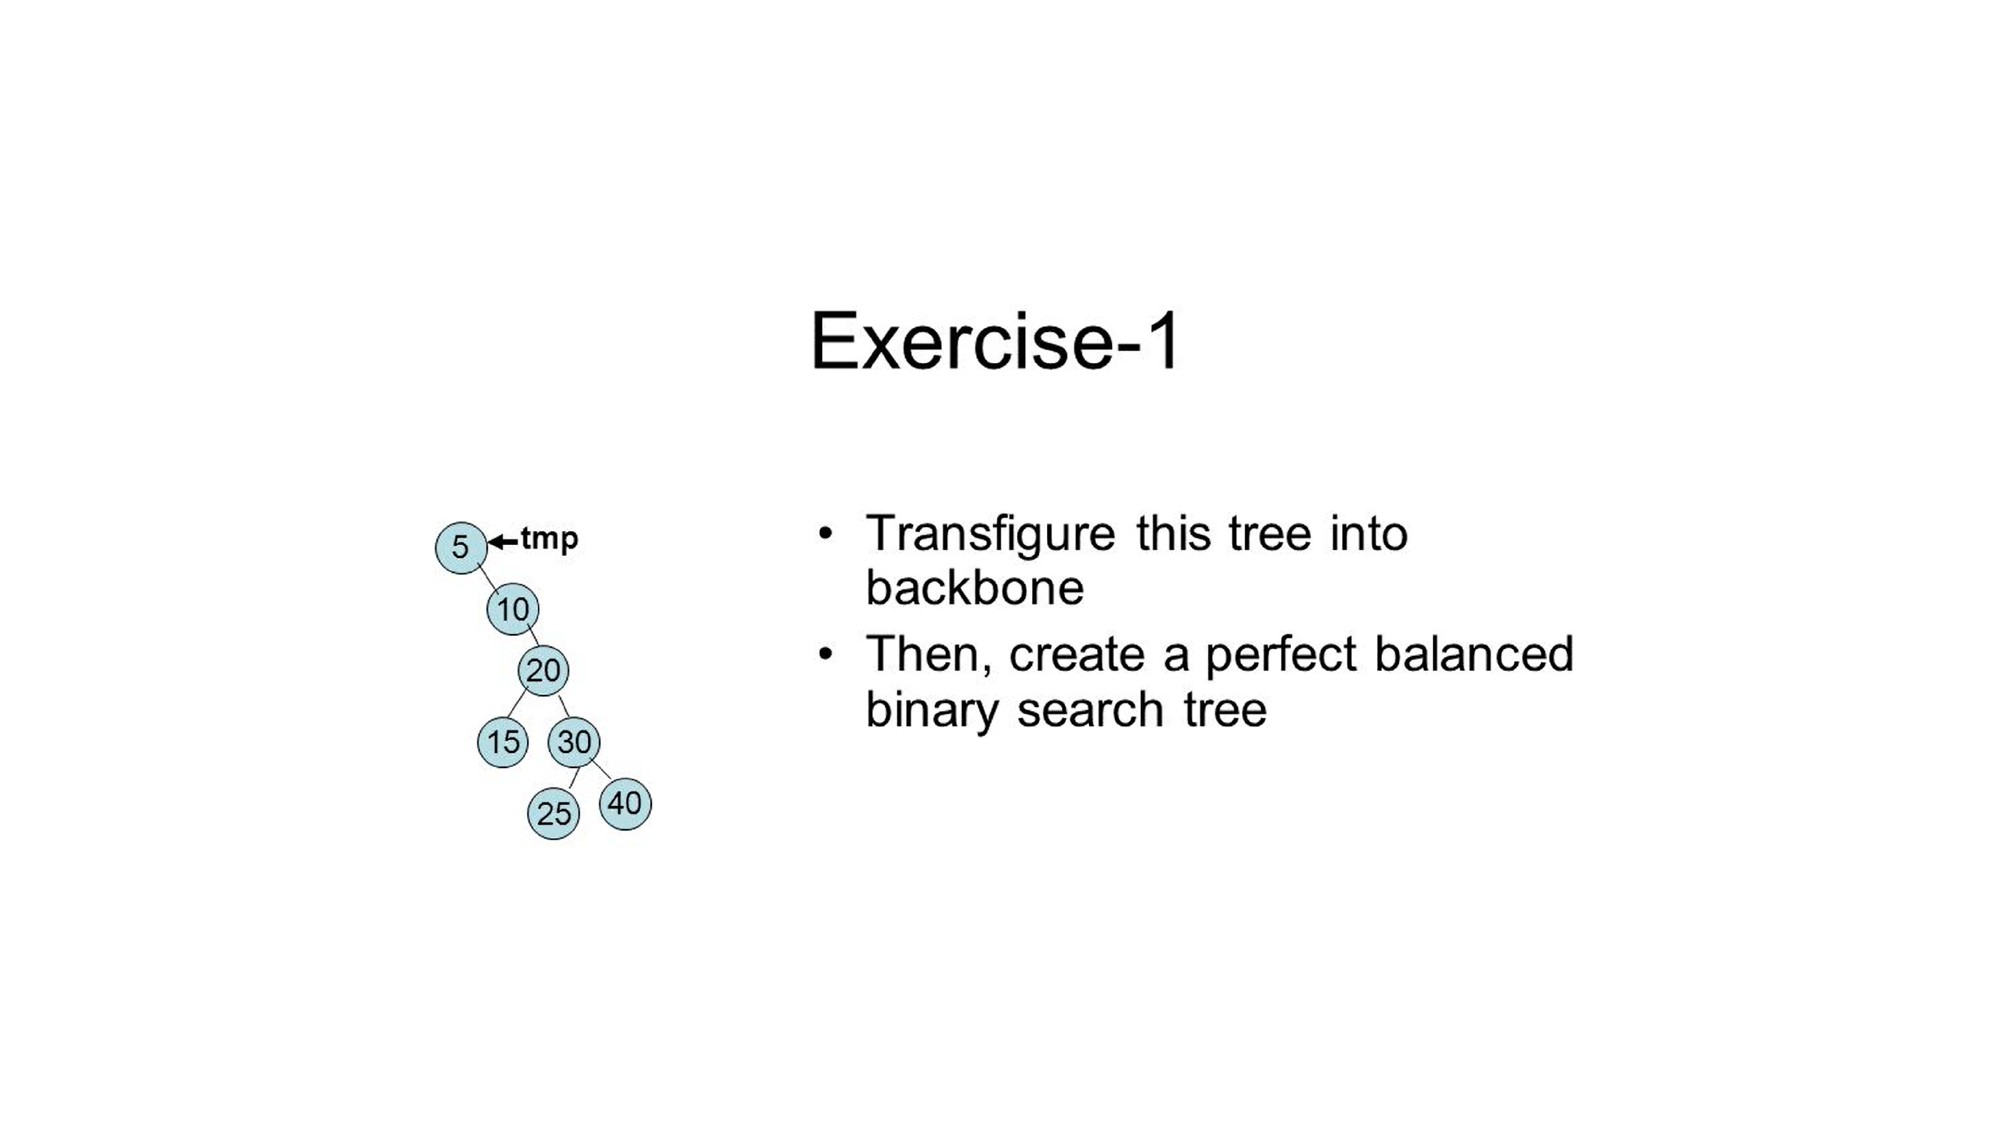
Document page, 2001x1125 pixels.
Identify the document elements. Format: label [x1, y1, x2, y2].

list [396, 299, 1604, 1014]
